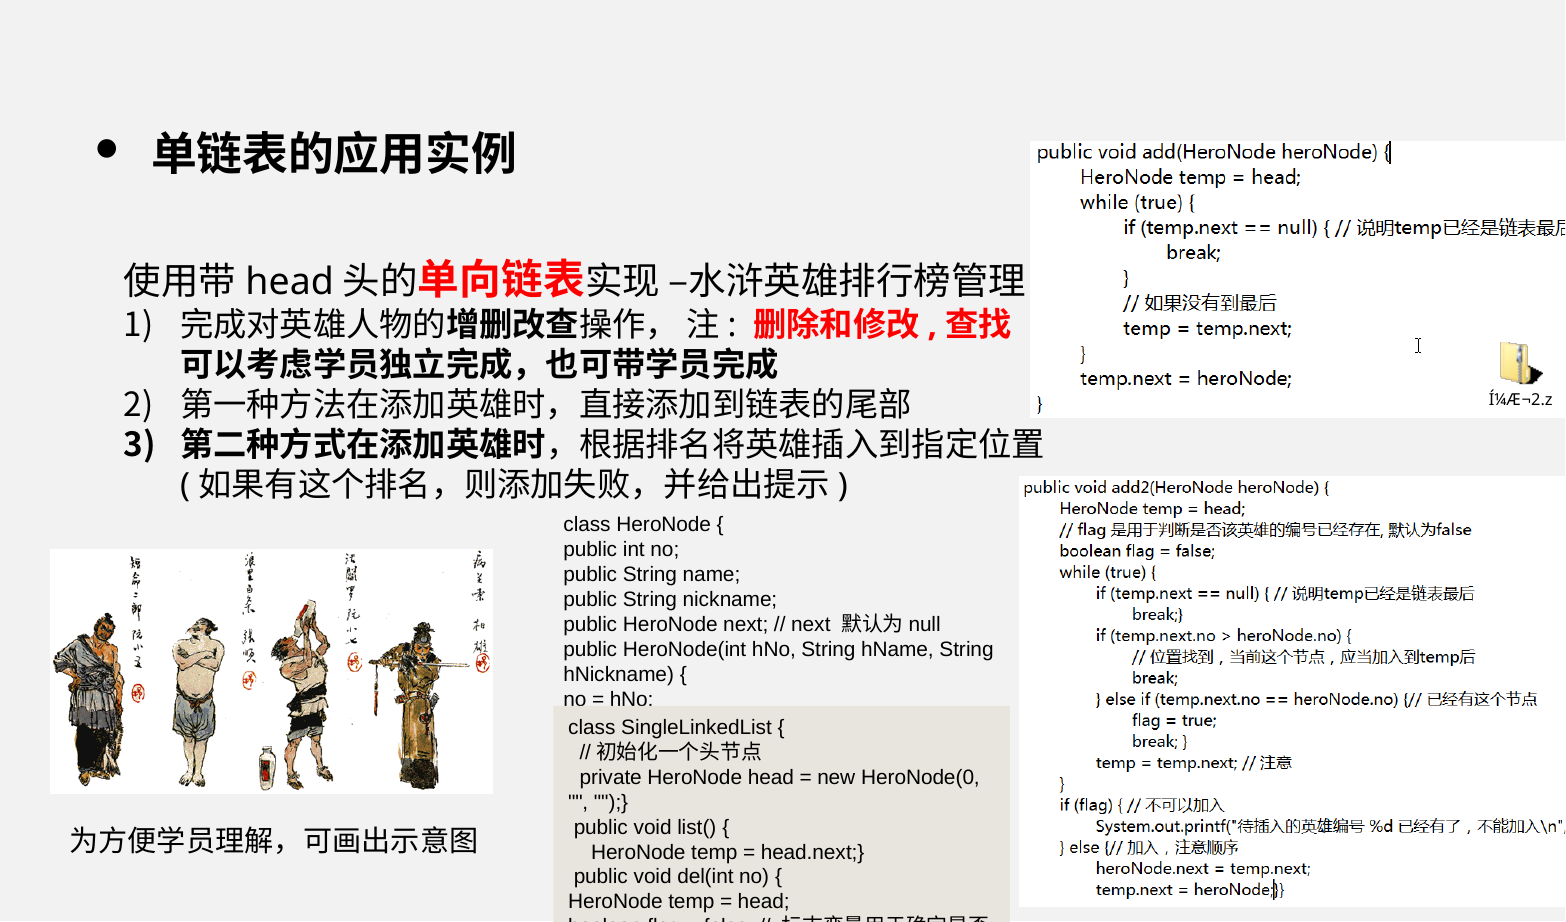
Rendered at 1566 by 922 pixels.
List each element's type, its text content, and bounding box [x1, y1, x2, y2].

text_box 为方便学员理解，可画出示意图 [54, 814, 494, 865]
text_box 单链表的应用实例 [79, 123, 1325, 188]
text_box class SingleLinkedList { //初始化一个头节点 private HeroNode head = new HeroNode(0, "", "");} public void list() { HeroNode temp = head.next;} public void del(int no) { HeroNode temp = head; boolean flag = false; // 标志变量用于确定是否有要删除的节点 } [553, 705, 1010, 922]
text_box 使用带head头的单向链表实现 –水浒英雄排行榜管理 完成对英雄人物的增删改查操作， 注: 删除和修改,查找 可以考虑学员独立完成，也可带学员完成 第一种方法在添加英雄时，直接添加到链表的尾部 第二种方式在添加英雄时，根据排名将英雄插入到指定位置 (如果有这个排名，则添加失败，并给出提示) [109, 200, 1445, 871]
picture [1030, 141, 1566, 419]
picture [1019, 476, 1566, 907]
picture [50, 549, 493, 795]
text_box class HeroNode { public int no; public String name; public String nickname; public HeroNode next; // next 默认为null public HeroNode(int hNo, String hName, String hNickname) { no = hNo; name = hName; nickname = hNickname; } } [548, 503, 1019, 819]
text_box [1477, 342, 1565, 419]
